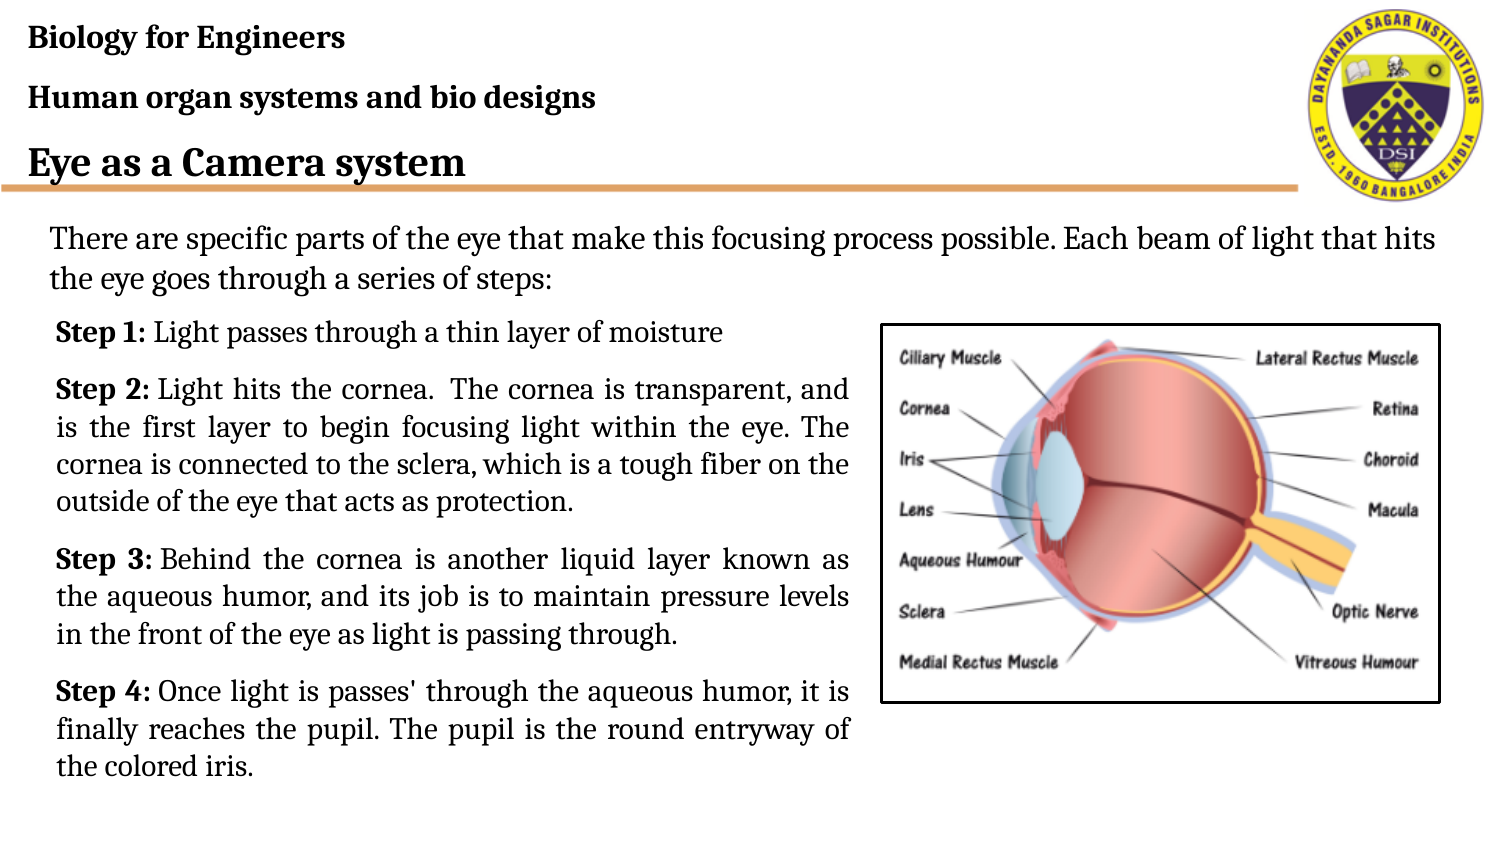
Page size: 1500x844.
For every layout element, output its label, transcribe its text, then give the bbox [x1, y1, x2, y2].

picture [1302, 8, 1492, 209]
text_box Step 1: Light passes through a thin layer of moisture Step 2: Light hits the cornea. The cornea is transparent, and is the first layer to begin focusing light within the eye. The cornea is connected to the sclera, which is a tough fiber on the outside of the eye that acts as protection. Step 3: Behind the cornea is another liquid layer known as the aqueous humor, and its job is to maintain pressure levels in the front of the eye as light is passing through. Step 4: Once light is passes' through the aqueous humor, it is finally reaches the pupil. The pupil is the round entryway of the colored iris. [41, 304, 866, 791]
picture [882, 325, 1439, 702]
picture [0, 183, 1301, 194]
text_box Biology for Engineers Human organ systems and bio designs Eye as a Camera system [12, 0, 1107, 182]
text_box There are specific parts of the eye that make this focusing process possible. Each beam of light that hits the eye goes through a series of steps: [34, 208, 1454, 304]
